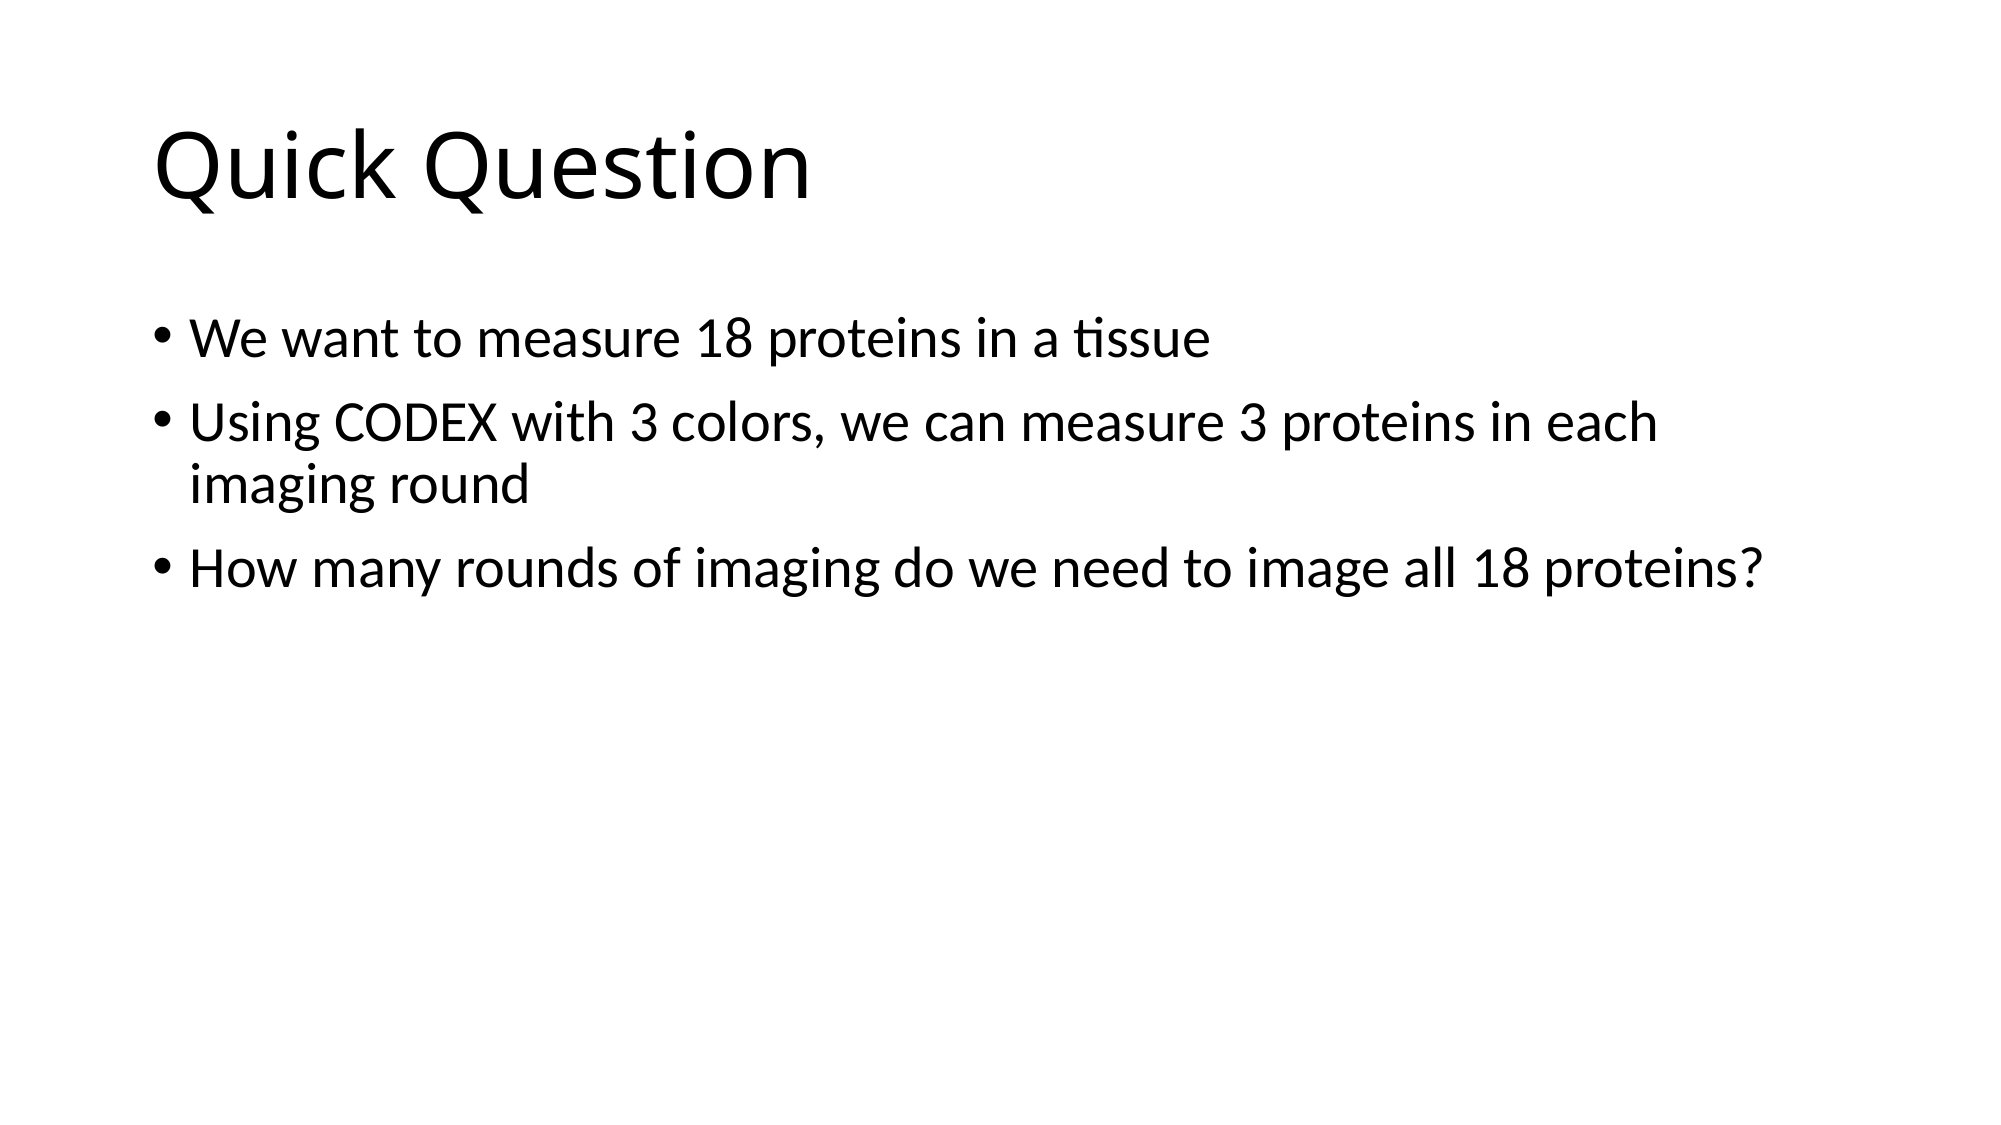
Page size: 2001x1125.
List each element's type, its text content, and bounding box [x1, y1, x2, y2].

title Quick Question [137, 59, 1863, 278]
list We want to measure 18 proteins in a tissue Using CODEX with 3 colors, we can measure 3 proteins in each imaging round How many rounds of imaging do we need to image all 18 proteins? [137, 299, 1863, 1014]
